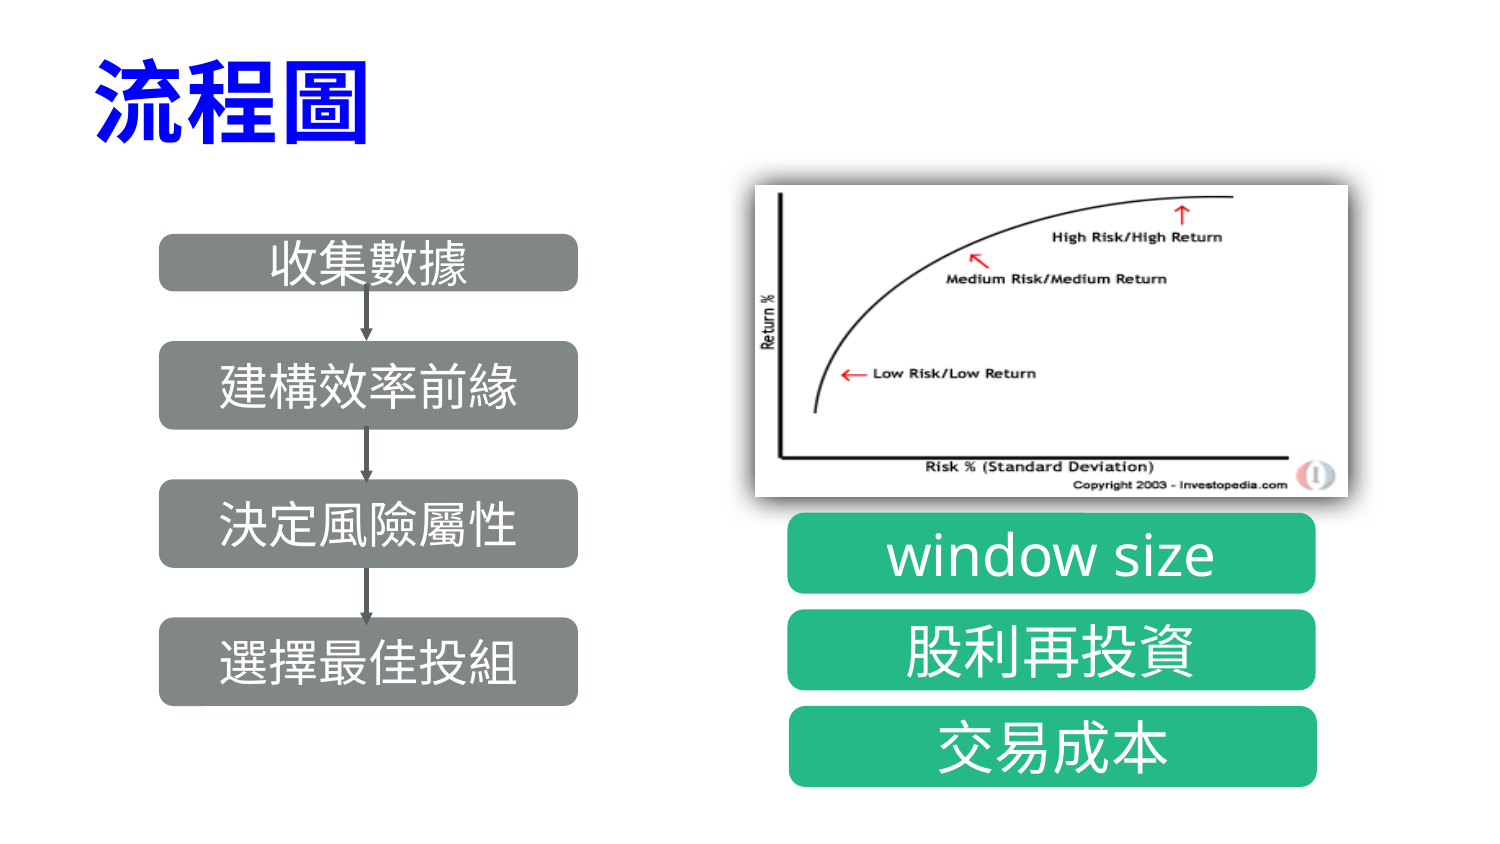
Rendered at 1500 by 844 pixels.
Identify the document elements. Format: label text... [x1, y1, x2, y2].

text_box window size [787, 512, 1316, 594]
text_box 股利再投資 [787, 609, 1316, 691]
picture [755, 185, 1348, 497]
text_box 交易成本 [788, 705, 1317, 787]
title 流程圖 [77, 50, 1423, 164]
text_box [158, 233, 578, 706]
